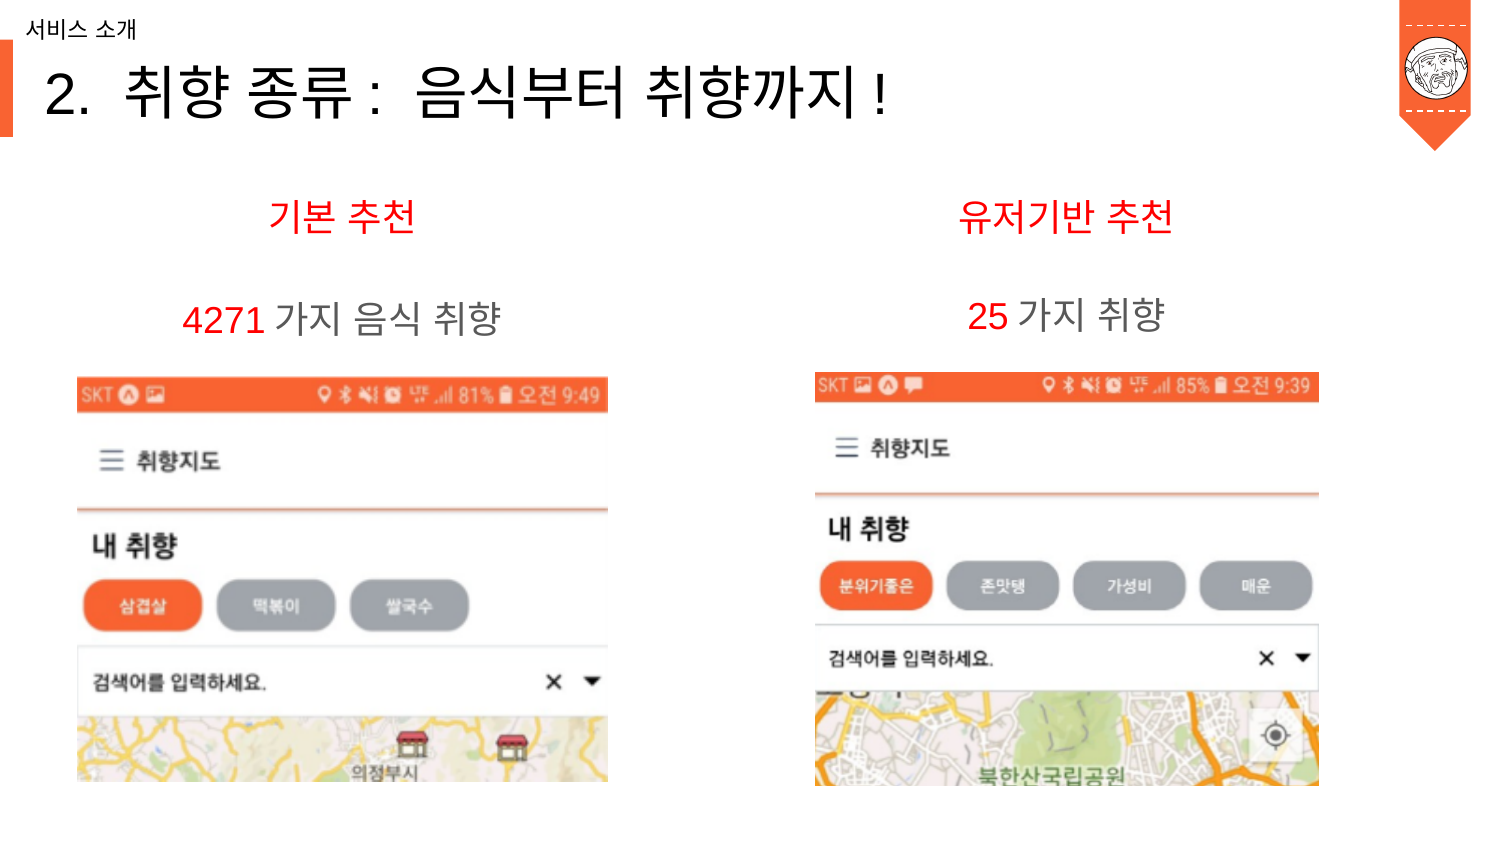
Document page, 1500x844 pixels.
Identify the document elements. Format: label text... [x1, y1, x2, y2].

picture [1403, 36, 1470, 101]
picture [814, 372, 1319, 786]
list 유저기반 추천 [909, 171, 1225, 275]
title 서비스 소개 [10, 1, 189, 56]
picture [76, 375, 609, 782]
list 4271가지 음식 취향 [156, 274, 529, 369]
list 기본 추천 [223, 171, 462, 275]
list 25가지 취향 [947, 275, 1186, 370]
title 2. 취향 종류: 음식부터 취향까지! [29, 41, 1428, 136]
